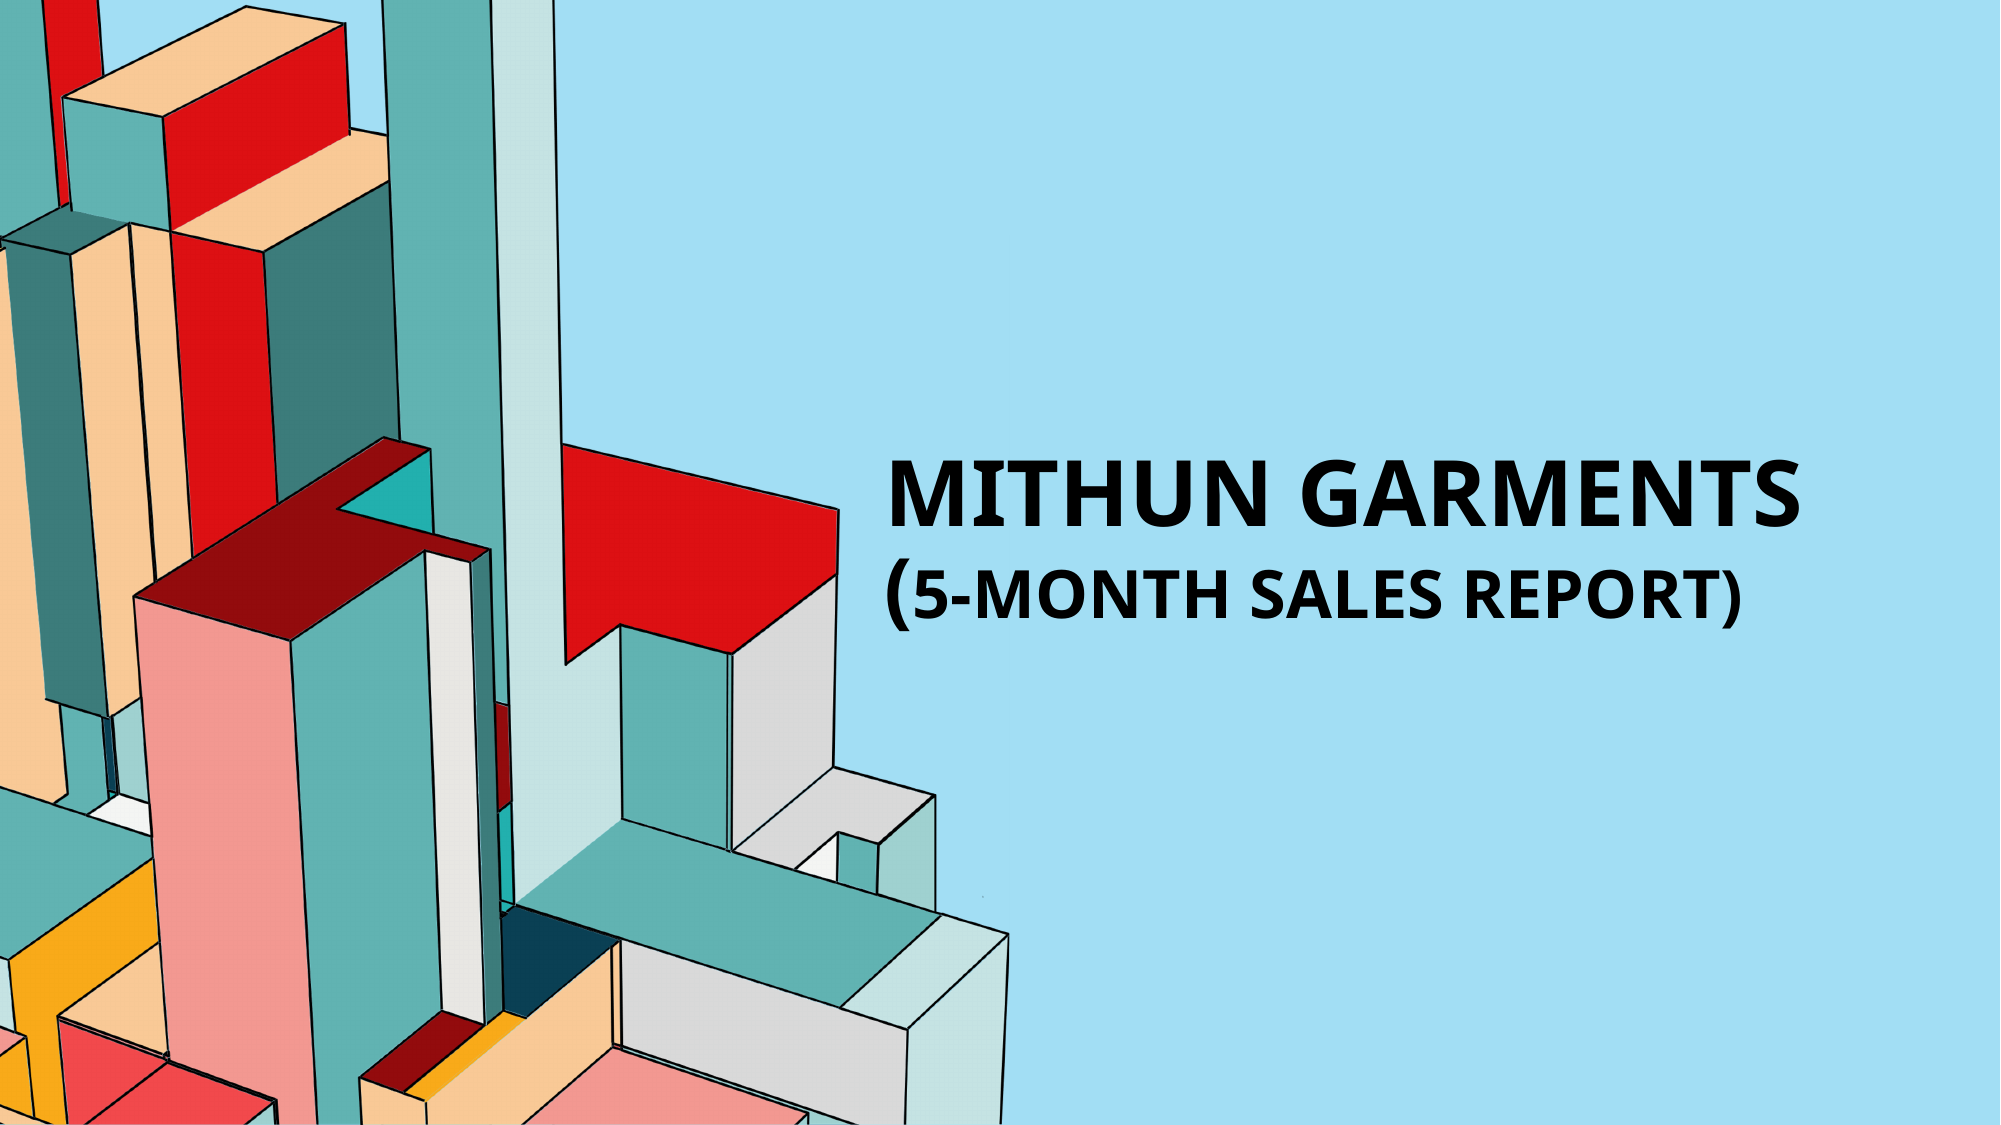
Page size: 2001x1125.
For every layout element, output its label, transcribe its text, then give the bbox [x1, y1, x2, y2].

picture [0, 0, 1010, 1125]
title Mithun Garments (5-month sales report) [869, 142, 1971, 645]
